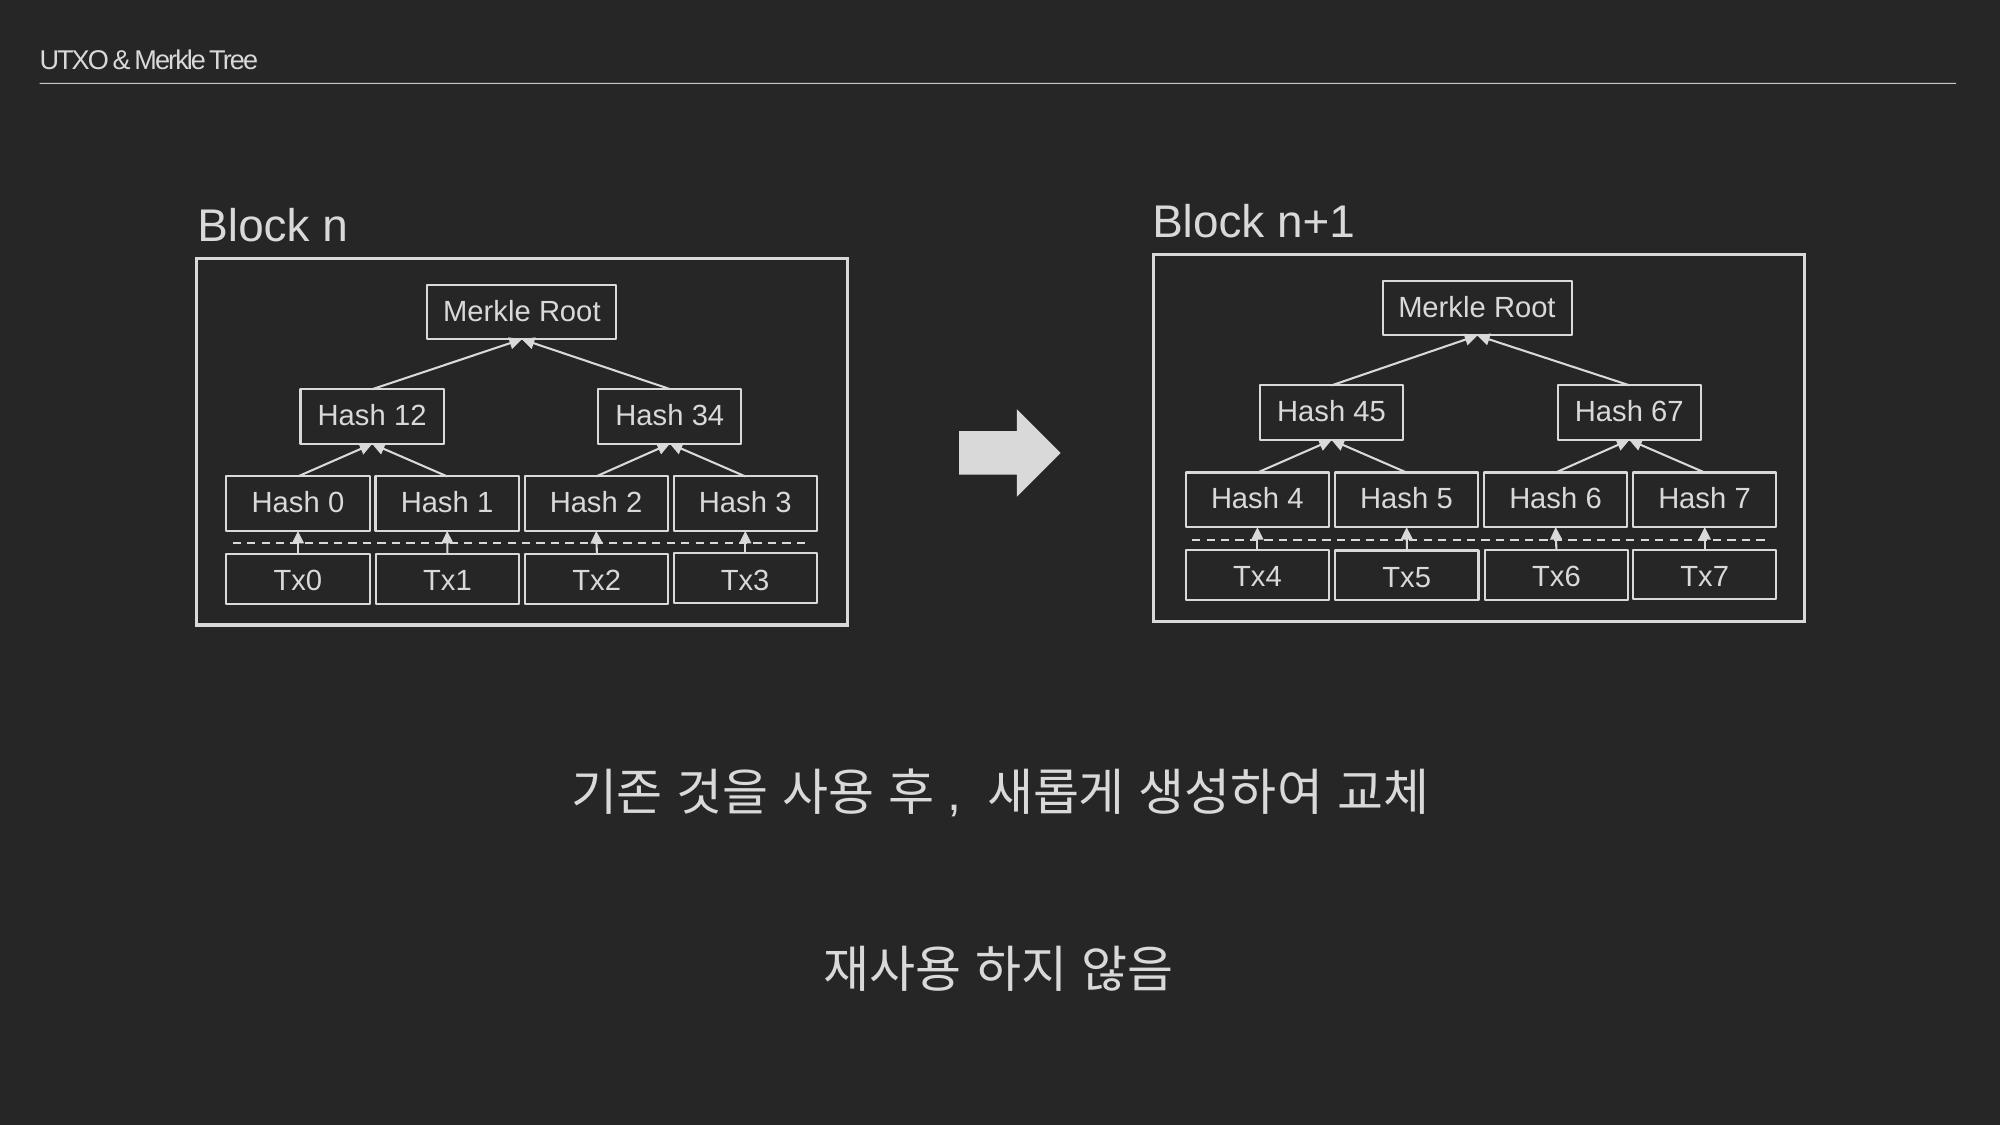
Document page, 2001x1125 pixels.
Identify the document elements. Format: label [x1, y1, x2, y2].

text_box [1152, 184, 1806, 622]
text_box [196, 752, 1804, 828]
title [39, 31, 1961, 84]
text_box [195, 930, 1802, 1006]
text_box [196, 187, 849, 626]
text_box [959, 409, 1061, 497]
